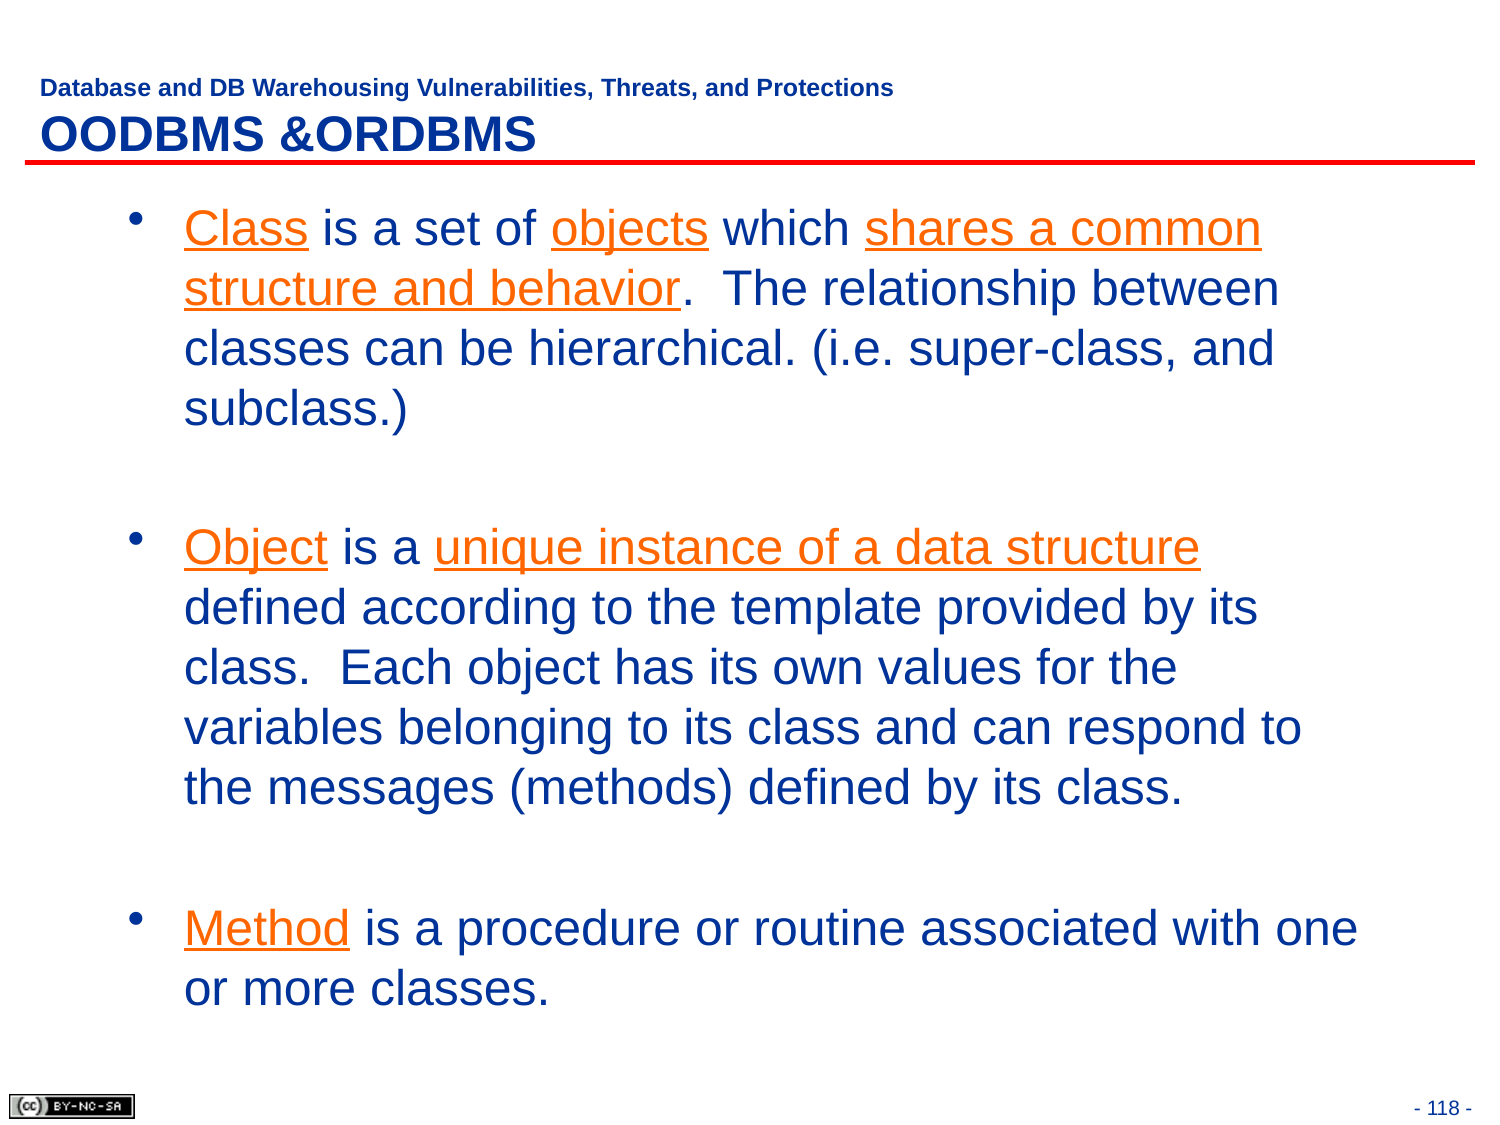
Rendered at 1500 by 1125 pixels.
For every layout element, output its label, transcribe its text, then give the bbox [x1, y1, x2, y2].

picture [9, 1094, 135, 1119]
slide_number - 118 - [1287, 1087, 1488, 1125]
list Class is a set of objects which shares a common structure and behavior. The relationship between classes can be hierarchical. (i.e. super-class, and subclass.) Object is a unique instance of a data structure defined according to the template provided by its class. Each object has its own values for the variables belonging to its class and can respond to the messages (methods) defined by its class. Method is a procedure or routine associated with one or more classes. [112, 187, 1388, 1076]
title Database and DB Warehousing Vulnerabilities, Threats, and Protections OODBMS &ORDBMS [24, 0, 1463, 169]
